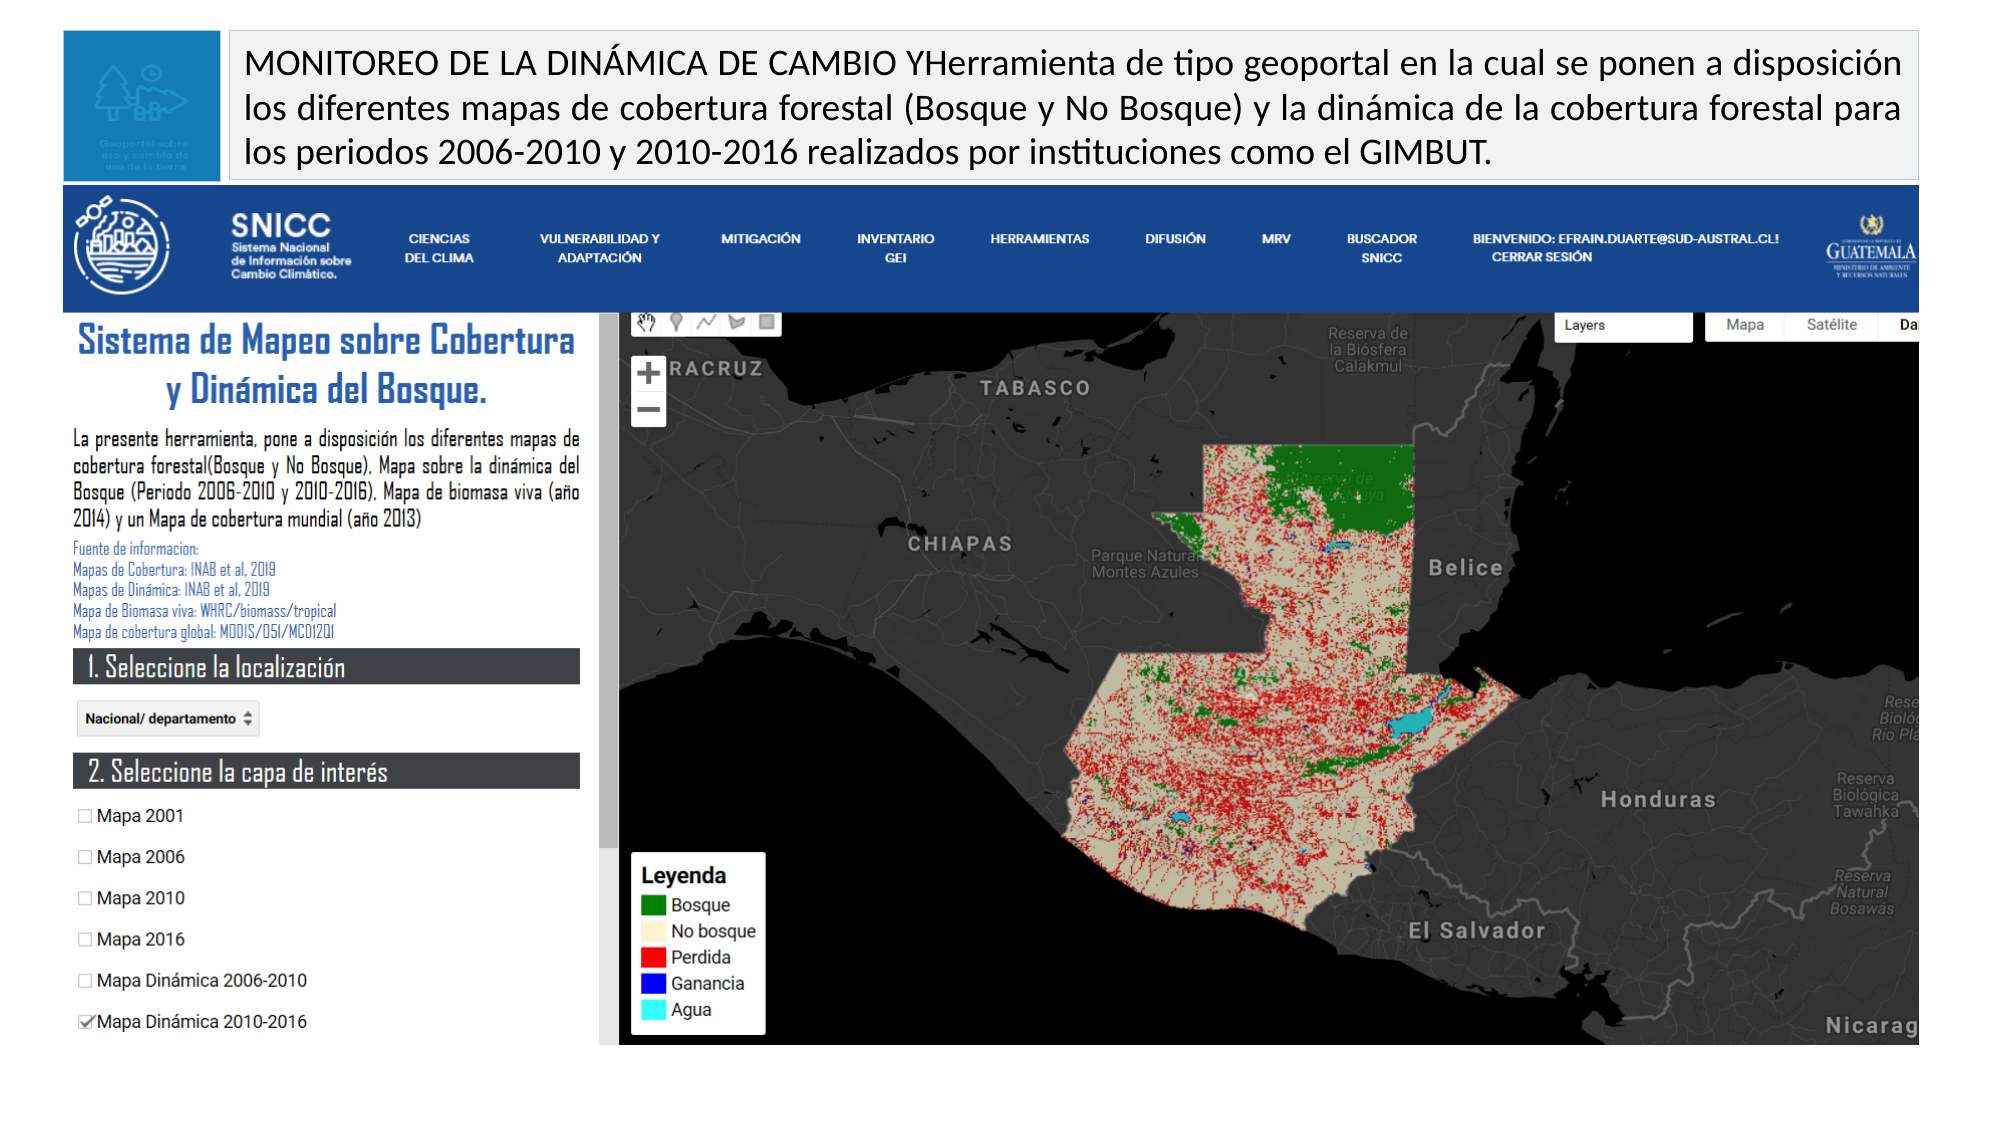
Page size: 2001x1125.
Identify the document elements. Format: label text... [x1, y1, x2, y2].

text_box MONITOREO DE LA DINÁMICA DE CAMBIO YHerramienta de tipo geoportal en la cual se ponen a disposición los diferentes mapas de cobertura forestal (Bosque y No Bosque) y la dinámica de la cobertura forestal para los periodos 2006-2010 y 2010-2016 realizados por instituciones como el GIMBUT. [229, 30, 1919, 180]
picture [62, 30, 221, 182]
picture [63, 185, 1919, 1045]
